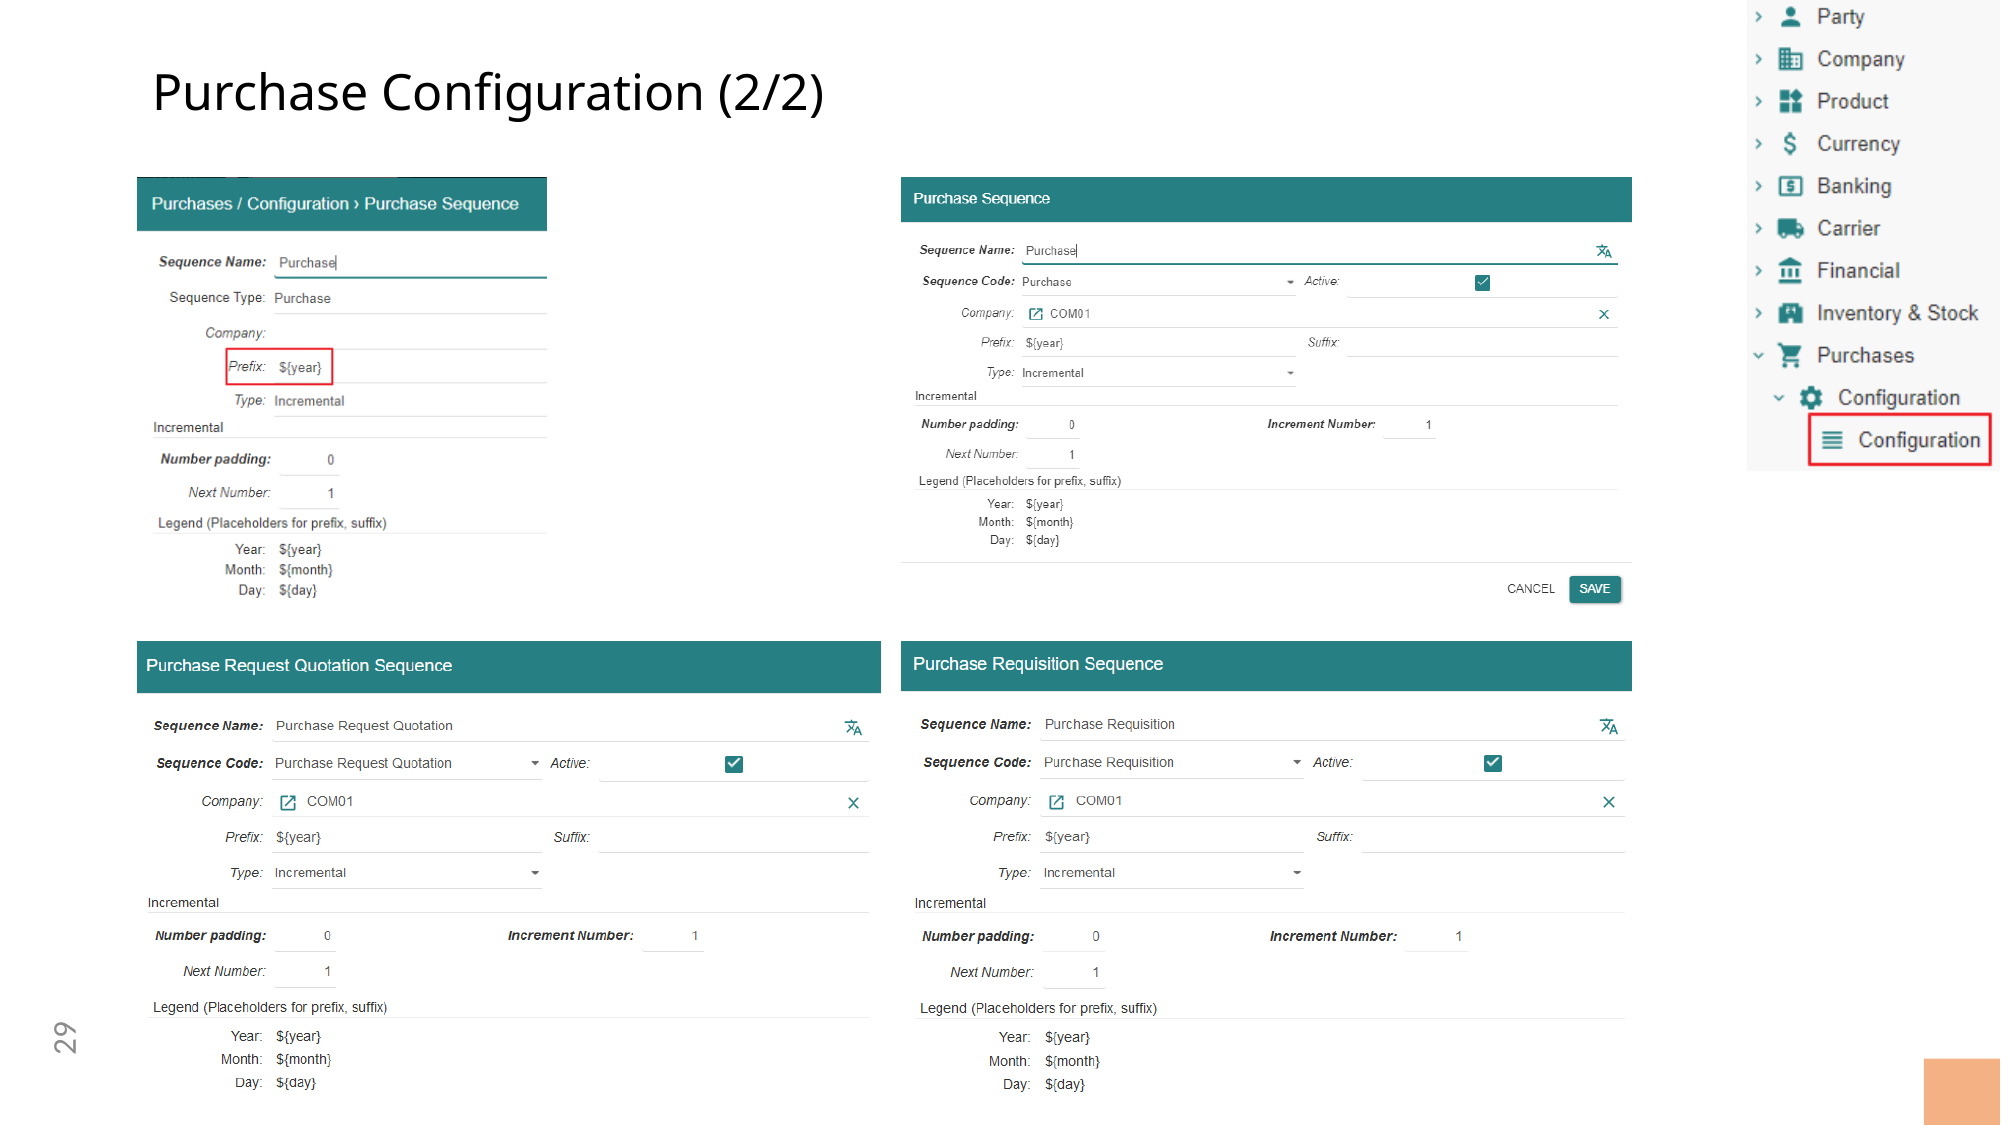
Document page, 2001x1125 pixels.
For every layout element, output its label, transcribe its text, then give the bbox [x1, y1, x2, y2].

picture [901, 641, 1632, 1108]
picture [901, 177, 1632, 613]
picture [1747, 0, 2000, 471]
text_box [148, 165, 1096, 226]
title Purchase Configuration (2/2) [137, 59, 1747, 136]
slide_number 29 [32, 969, 93, 1108]
picture [137, 177, 547, 615]
picture [137, 641, 881, 1108]
text_box [1923, 1058, 2000, 1125]
